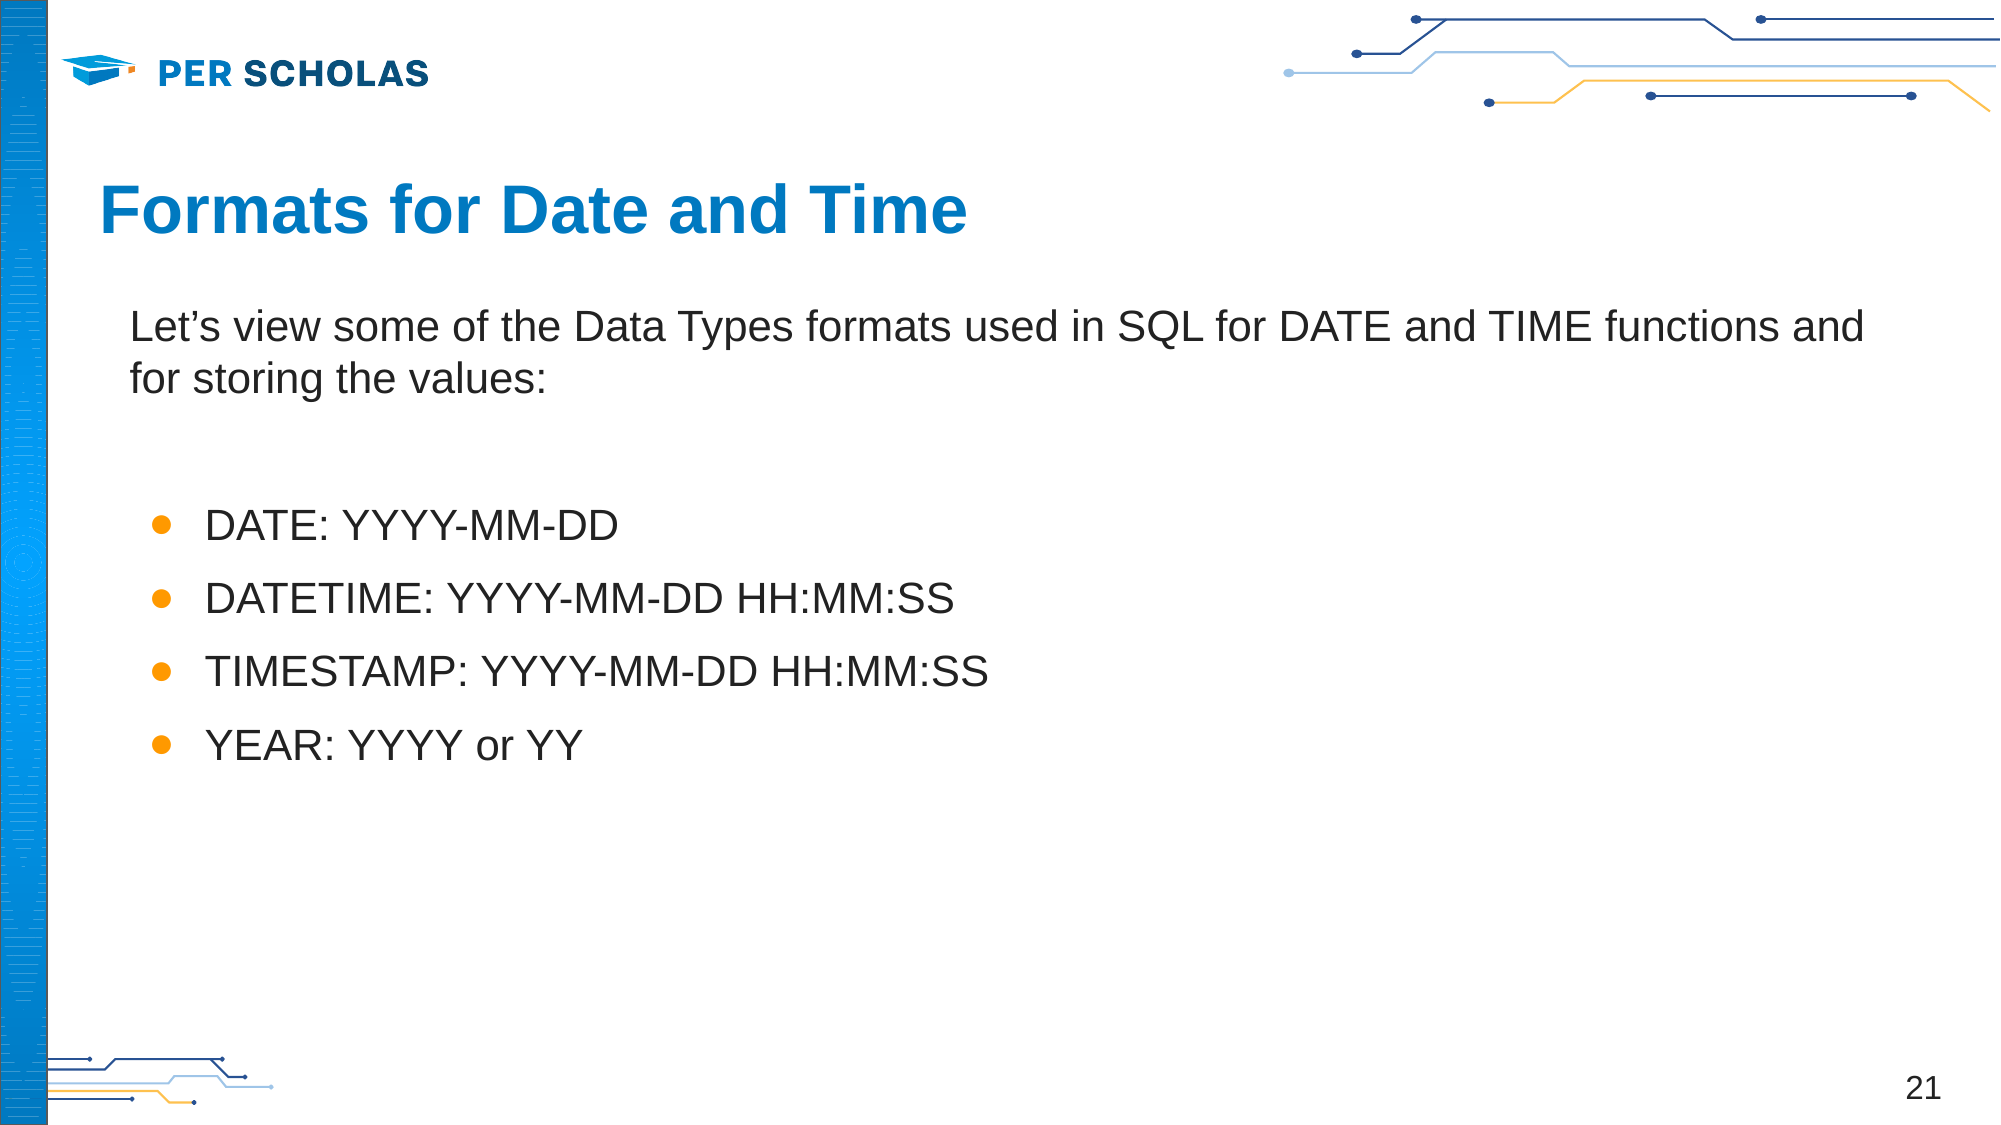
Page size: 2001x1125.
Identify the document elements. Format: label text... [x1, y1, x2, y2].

list Let’s view some of the Data Types formats used in SQL for DATE and TIME functions and for storing the values: DATE: YYYY-MM-DD DATETIME: YYYY-MM-DD HH:MM:SS TIMESTAMP: YYYY-MM-DD HH:MM:SS YEAR: YYYY or YY [114, 282, 1906, 1025]
picture [48, 23, 452, 110]
slide_number ‹#› [1860, 1024, 1988, 1114]
title Formats for Date and Time [84, 148, 1861, 265]
